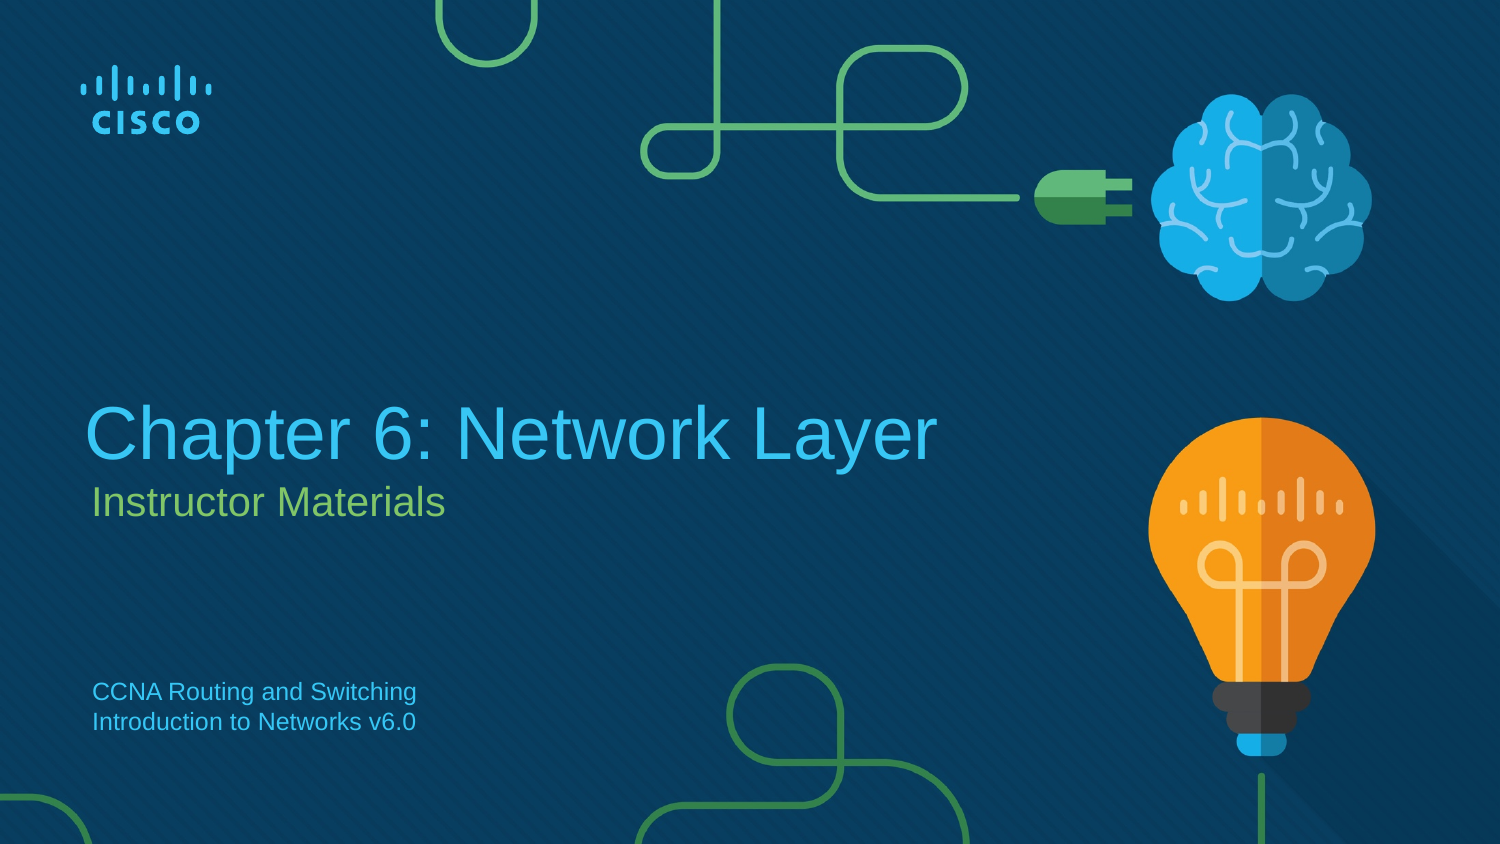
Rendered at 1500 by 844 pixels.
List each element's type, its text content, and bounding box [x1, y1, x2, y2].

picture [0, 0, 1500, 844]
subtitle CCNA Routing and Switching Introduction to Networks v6.0 [77, 624, 466, 773]
title Chapter 6: Network Layer [69, 377, 1047, 484]
list Instructor Materials [76, 471, 1048, 521]
